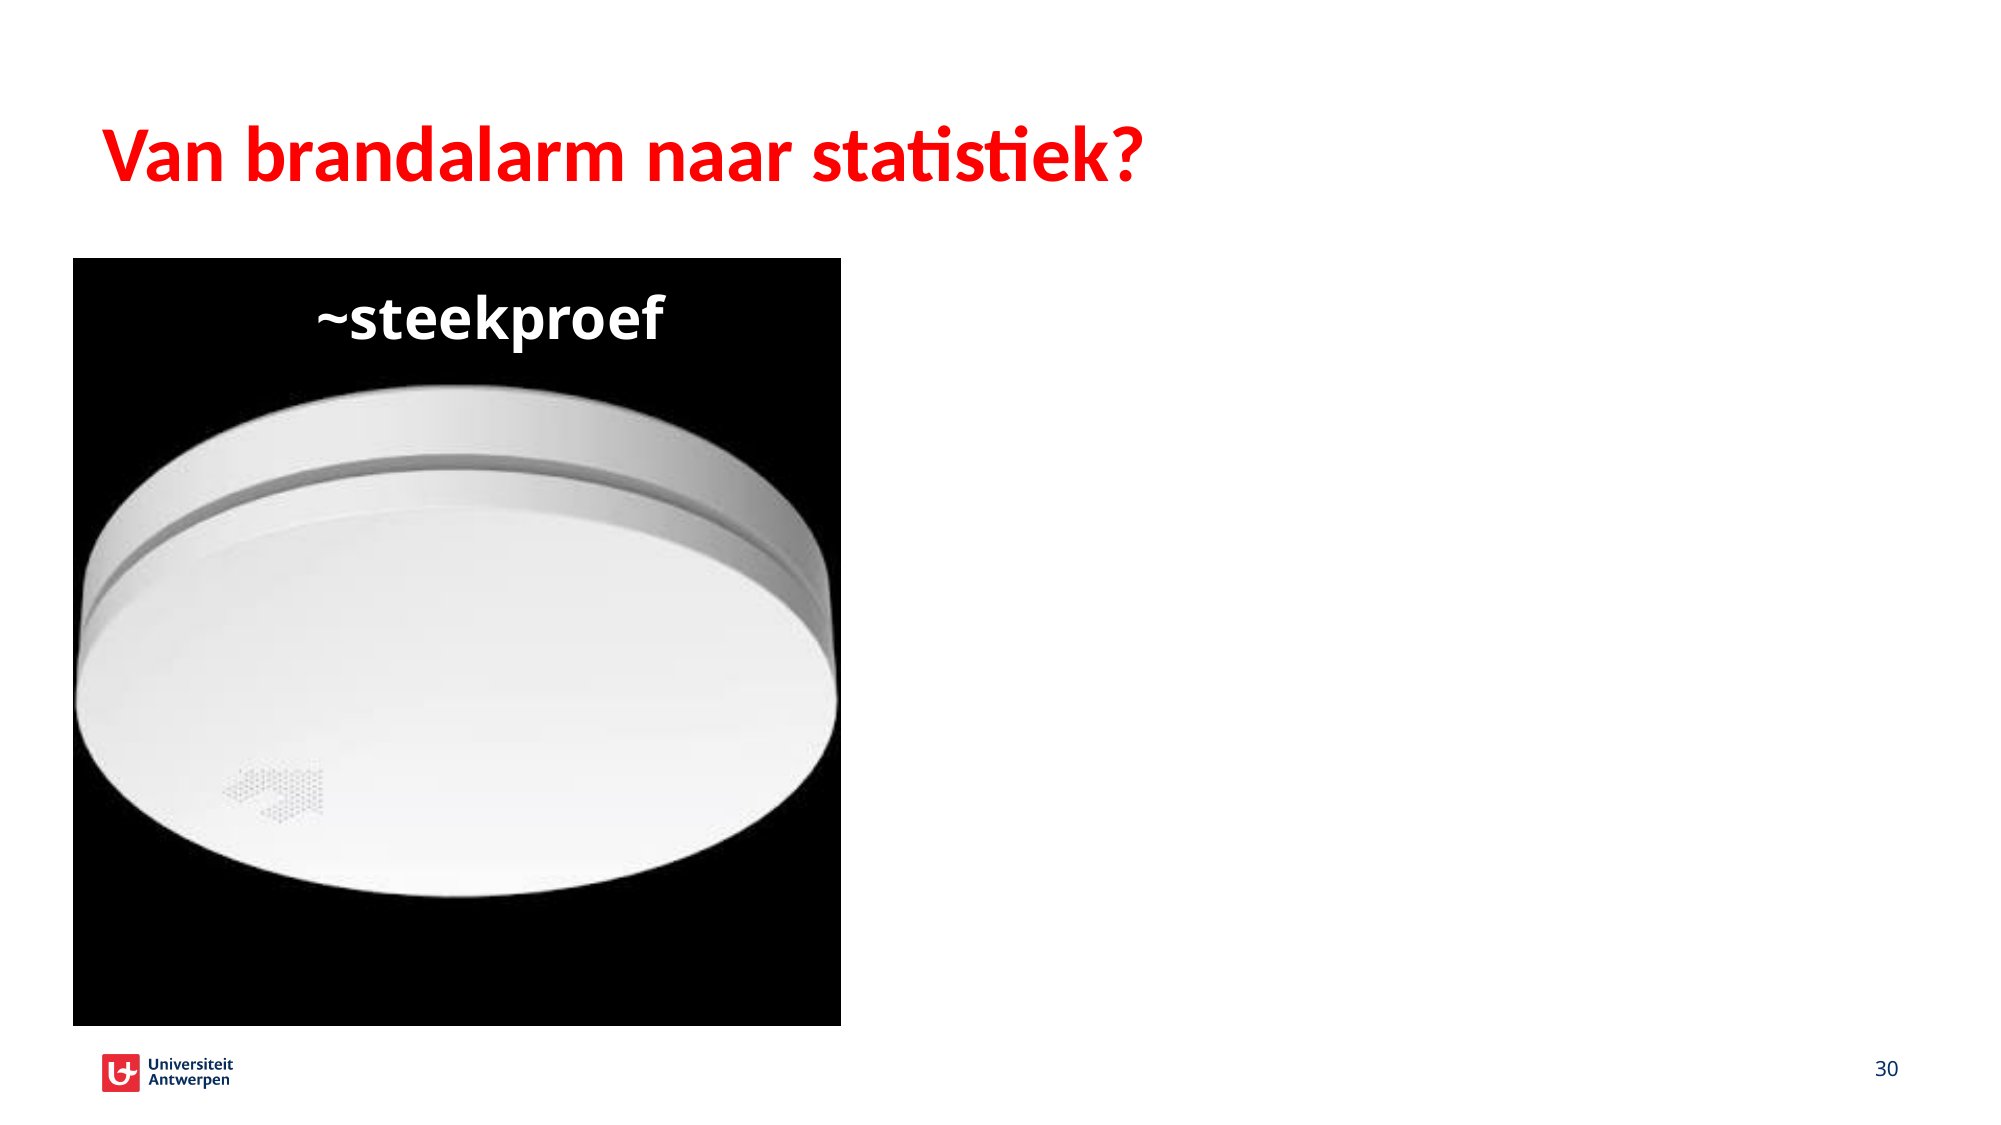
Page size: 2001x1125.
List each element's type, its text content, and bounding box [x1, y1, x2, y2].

title Van brandalarm naar statistiek? [102, 101, 1898, 232]
slide_number 30 [1463, 1039, 1914, 1100]
picture [102, 1054, 233, 1092]
picture [73, 258, 841, 1026]
